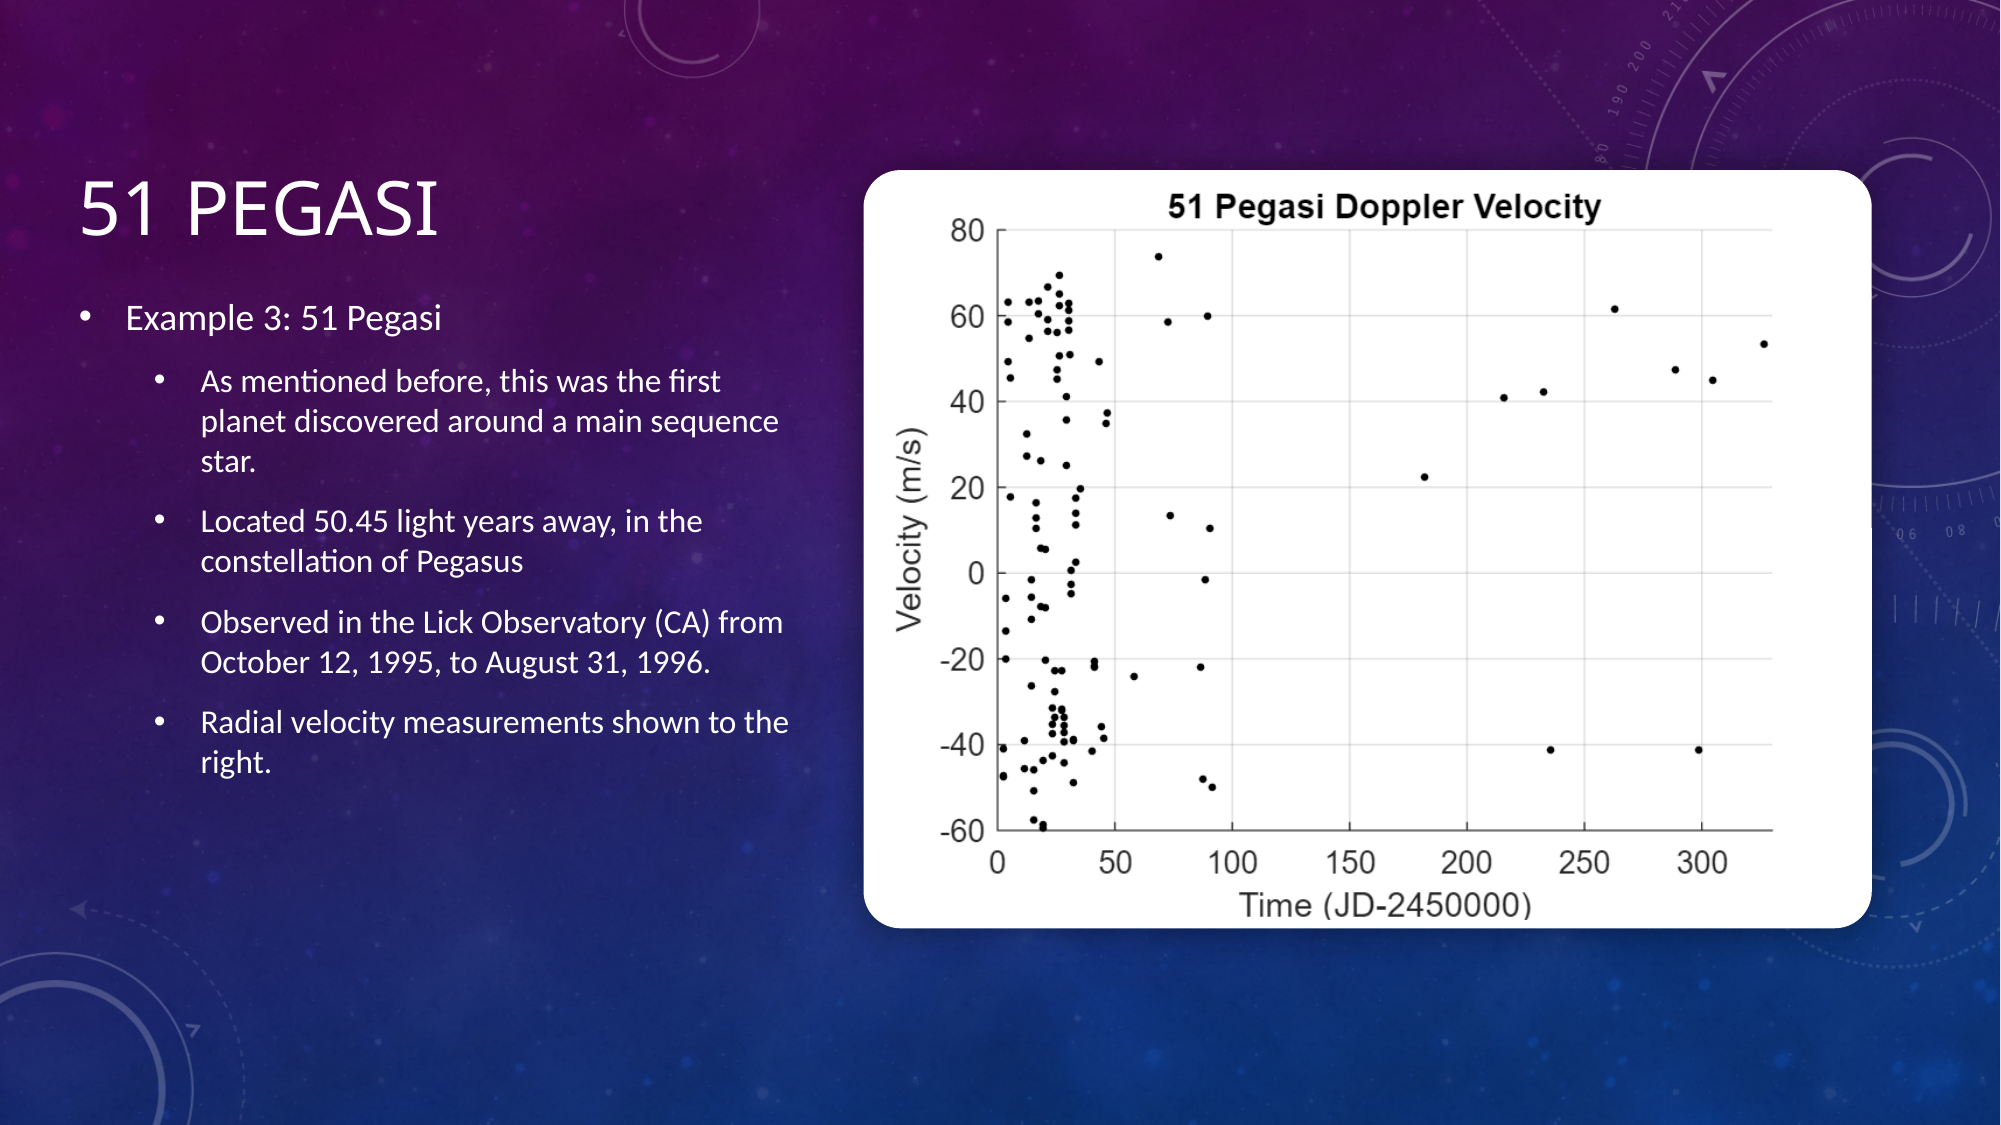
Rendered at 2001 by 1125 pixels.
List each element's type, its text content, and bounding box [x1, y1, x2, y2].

title 51 Pegasi [63, 86, 717, 283]
list Example 3: 51 Pegasi As mentioned before, this was the first planet discovered around a main sequence star. Located 50.45 light years away, in the constellation of Pegasus Observed in the Lick Observatory (CA) from October 12, 1995, to August 31, 1996. Radial velocity measurements shown to the right. [63, 283, 809, 881]
picture [0, 0, 2001, 1125]
